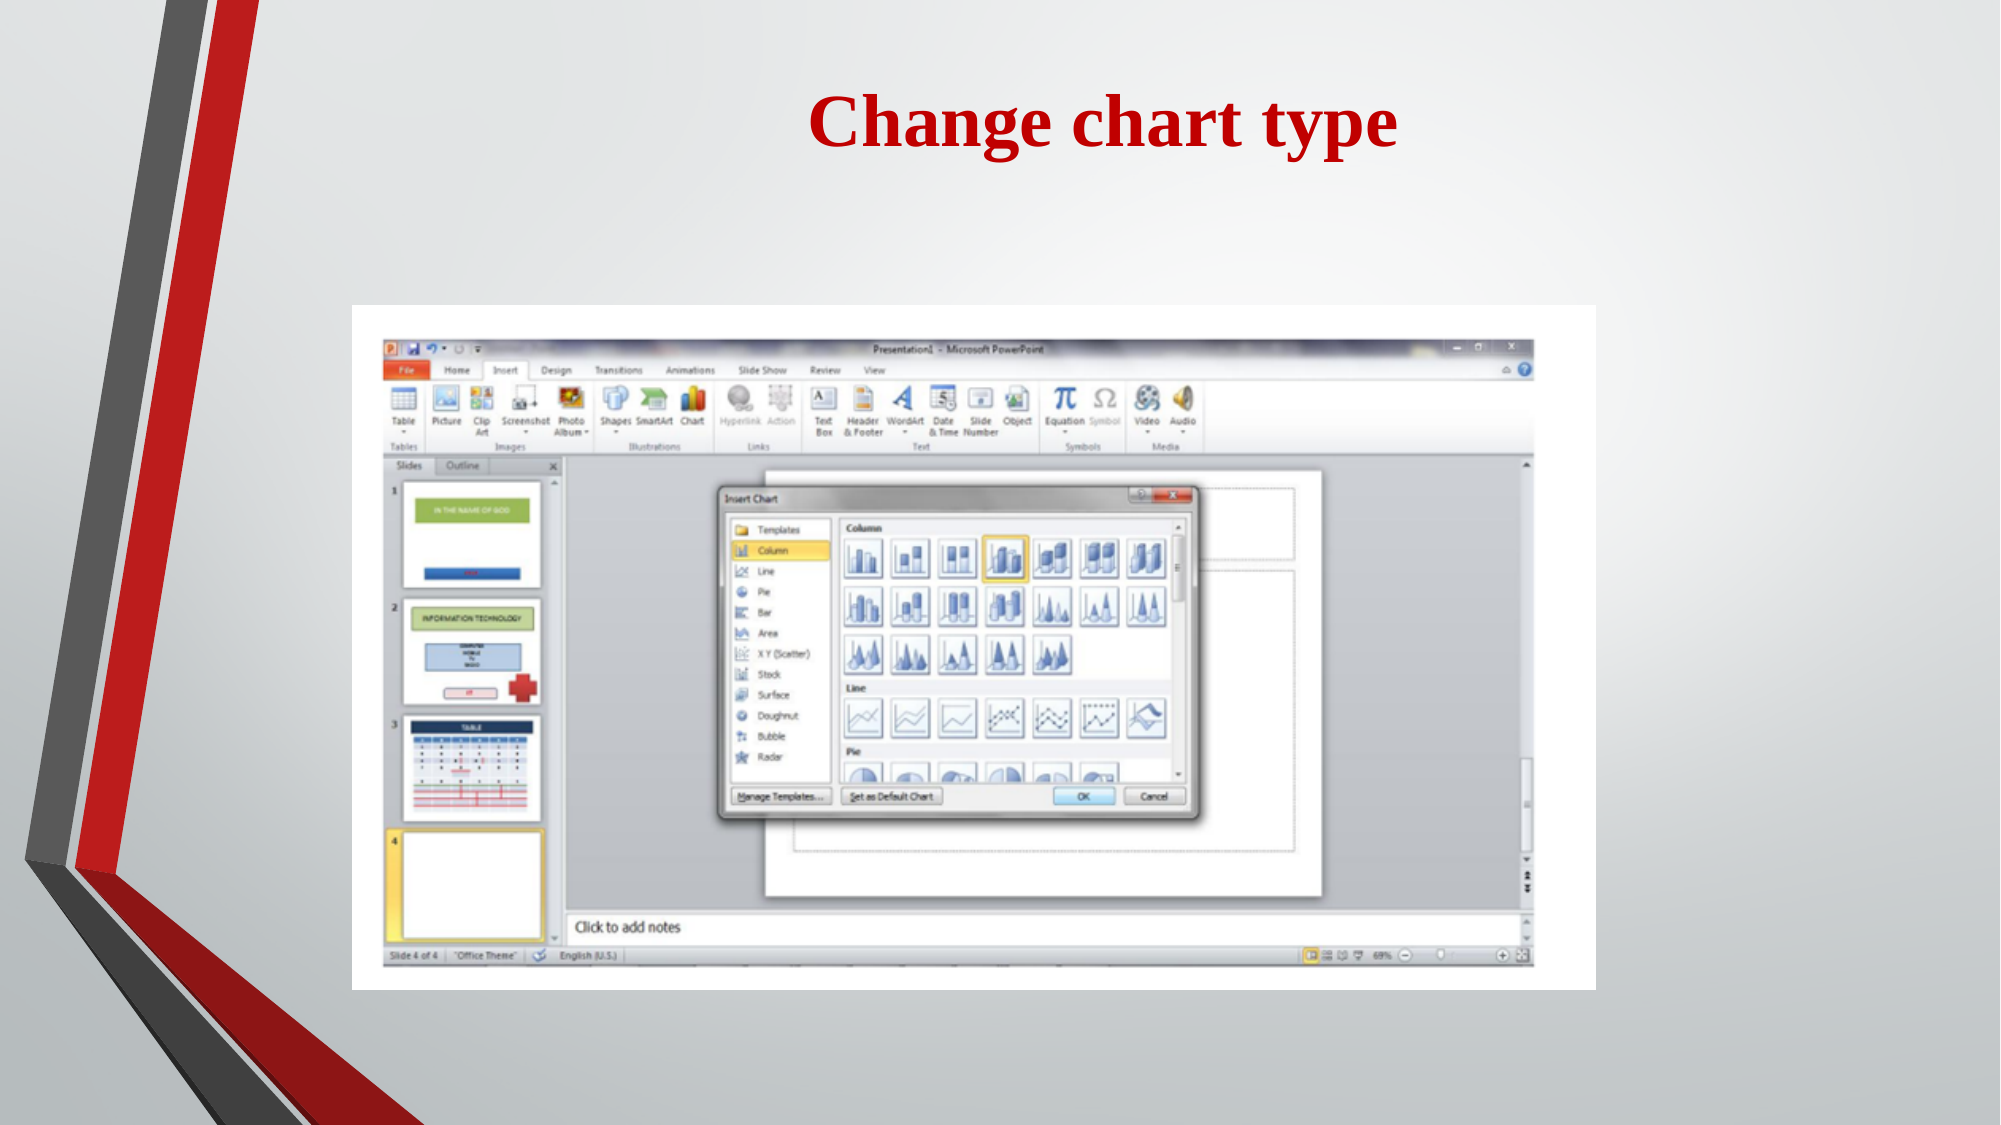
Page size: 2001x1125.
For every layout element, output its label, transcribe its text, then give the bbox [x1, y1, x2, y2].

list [351, 305, 1596, 990]
text_box Change chart type [792, 63, 1414, 169]
